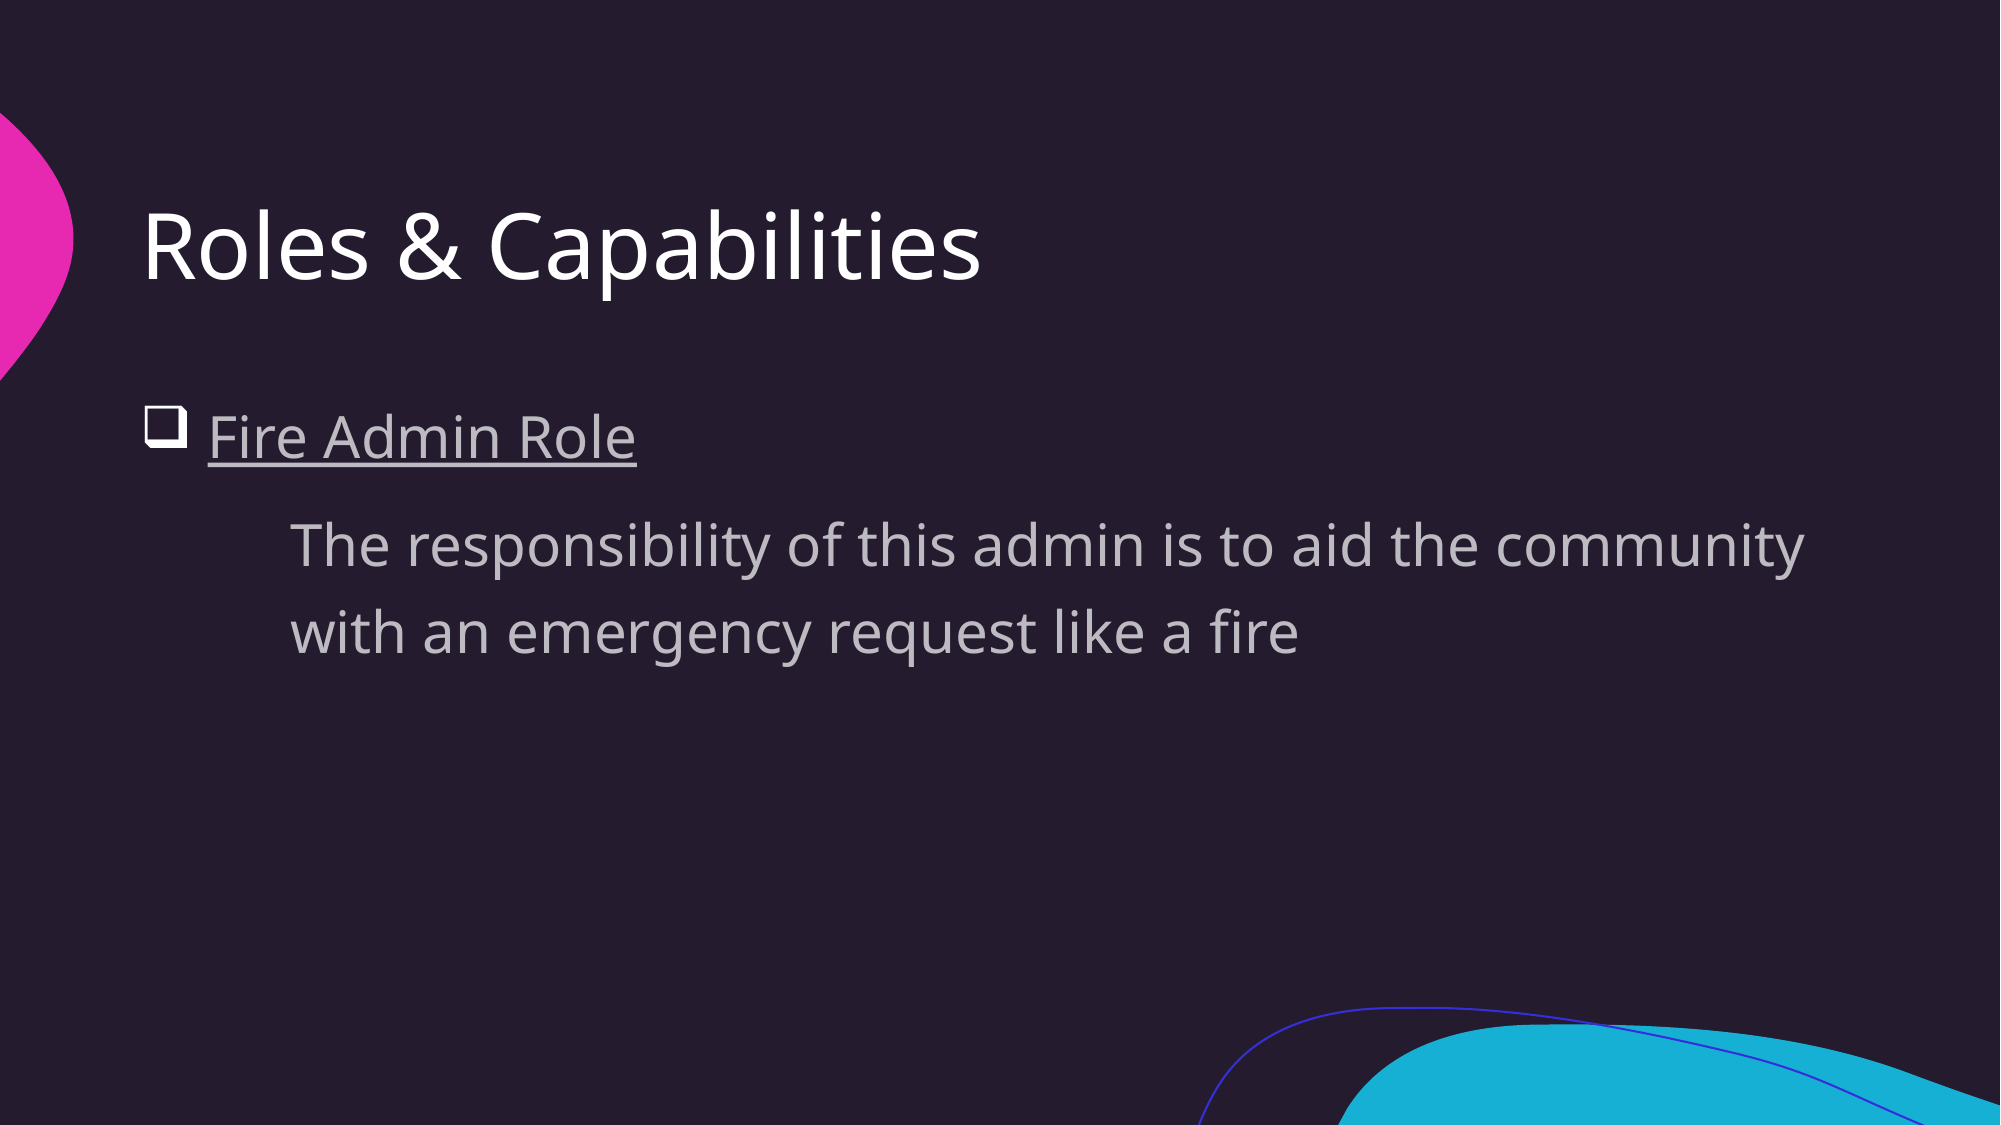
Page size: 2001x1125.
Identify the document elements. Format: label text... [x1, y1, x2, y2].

title Roles & Capabilities [125, 125, 1875, 375]
list Fire Admin Role The responsibility of this admin is to aid the community with an emergency request like a fire [125, 375, 1875, 1002]
